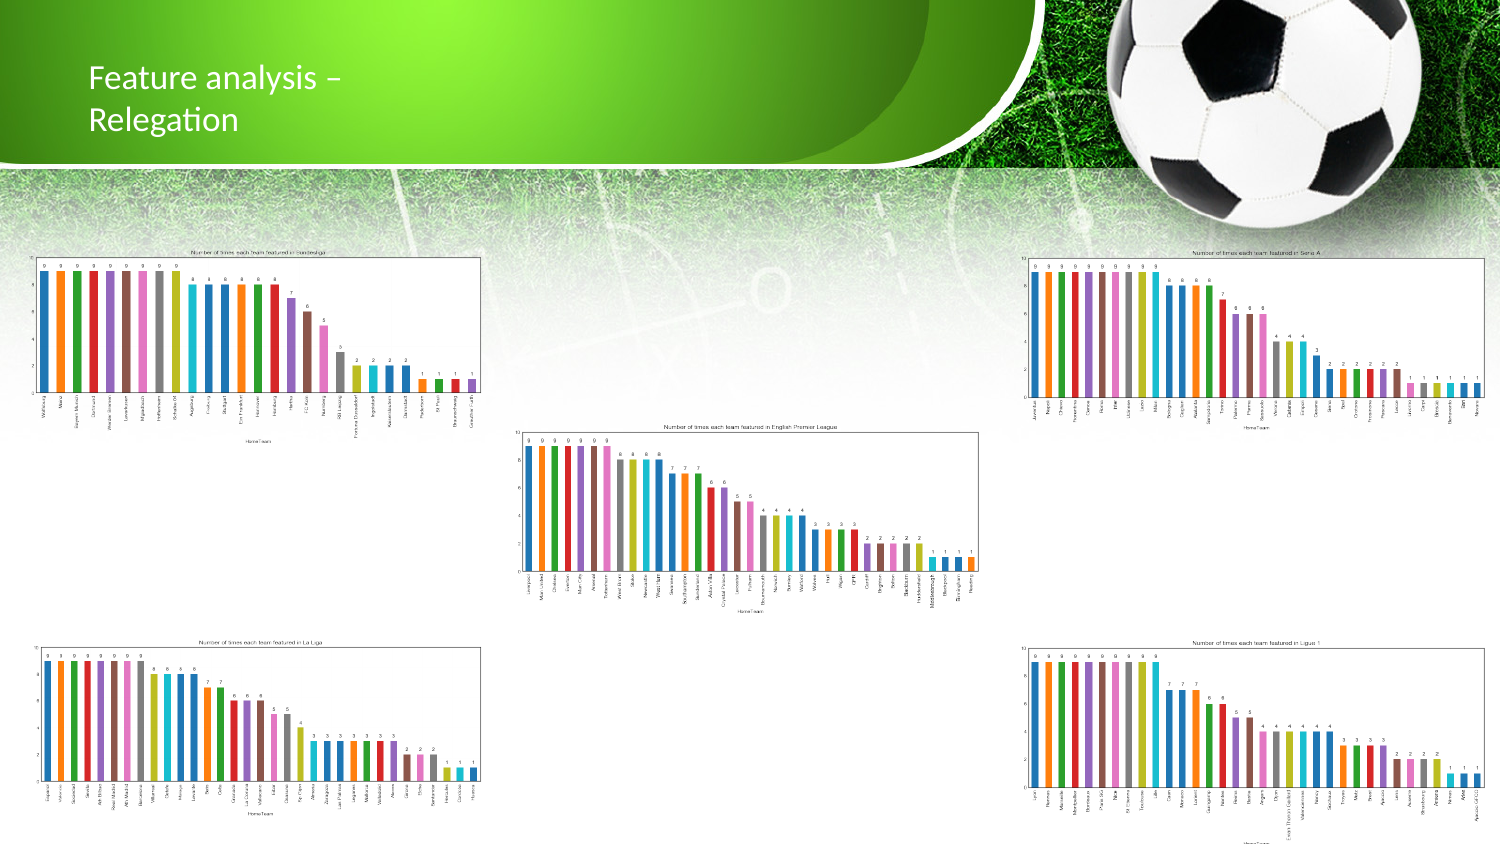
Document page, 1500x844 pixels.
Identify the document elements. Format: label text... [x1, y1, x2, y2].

title Feature analysis – Relegation [73, 46, 1402, 147]
picture [0, 0, 1500, 844]
